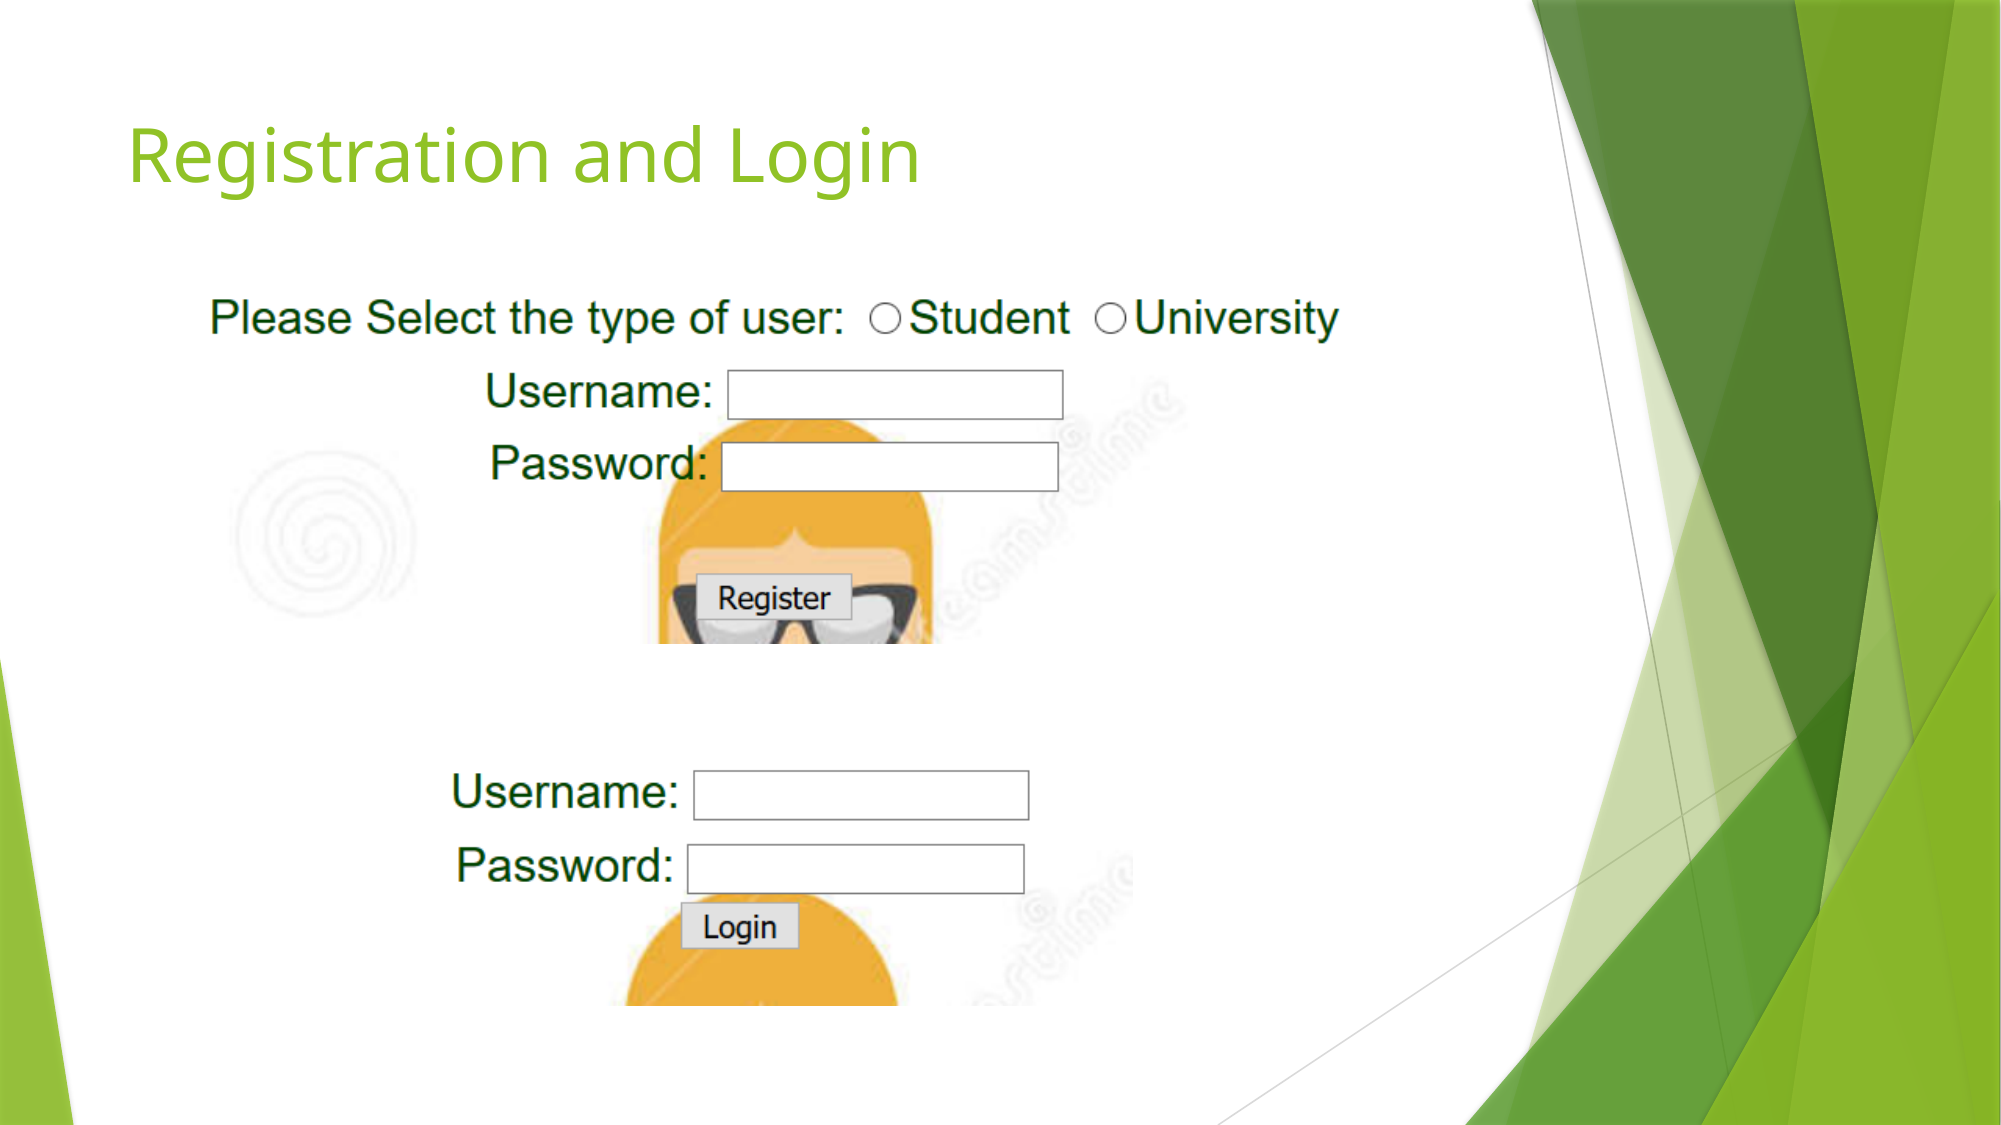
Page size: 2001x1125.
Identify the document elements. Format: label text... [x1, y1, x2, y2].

title Registration and Login [111, 99, 1522, 317]
picture [387, 702, 1134, 1006]
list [194, 247, 1380, 645]
